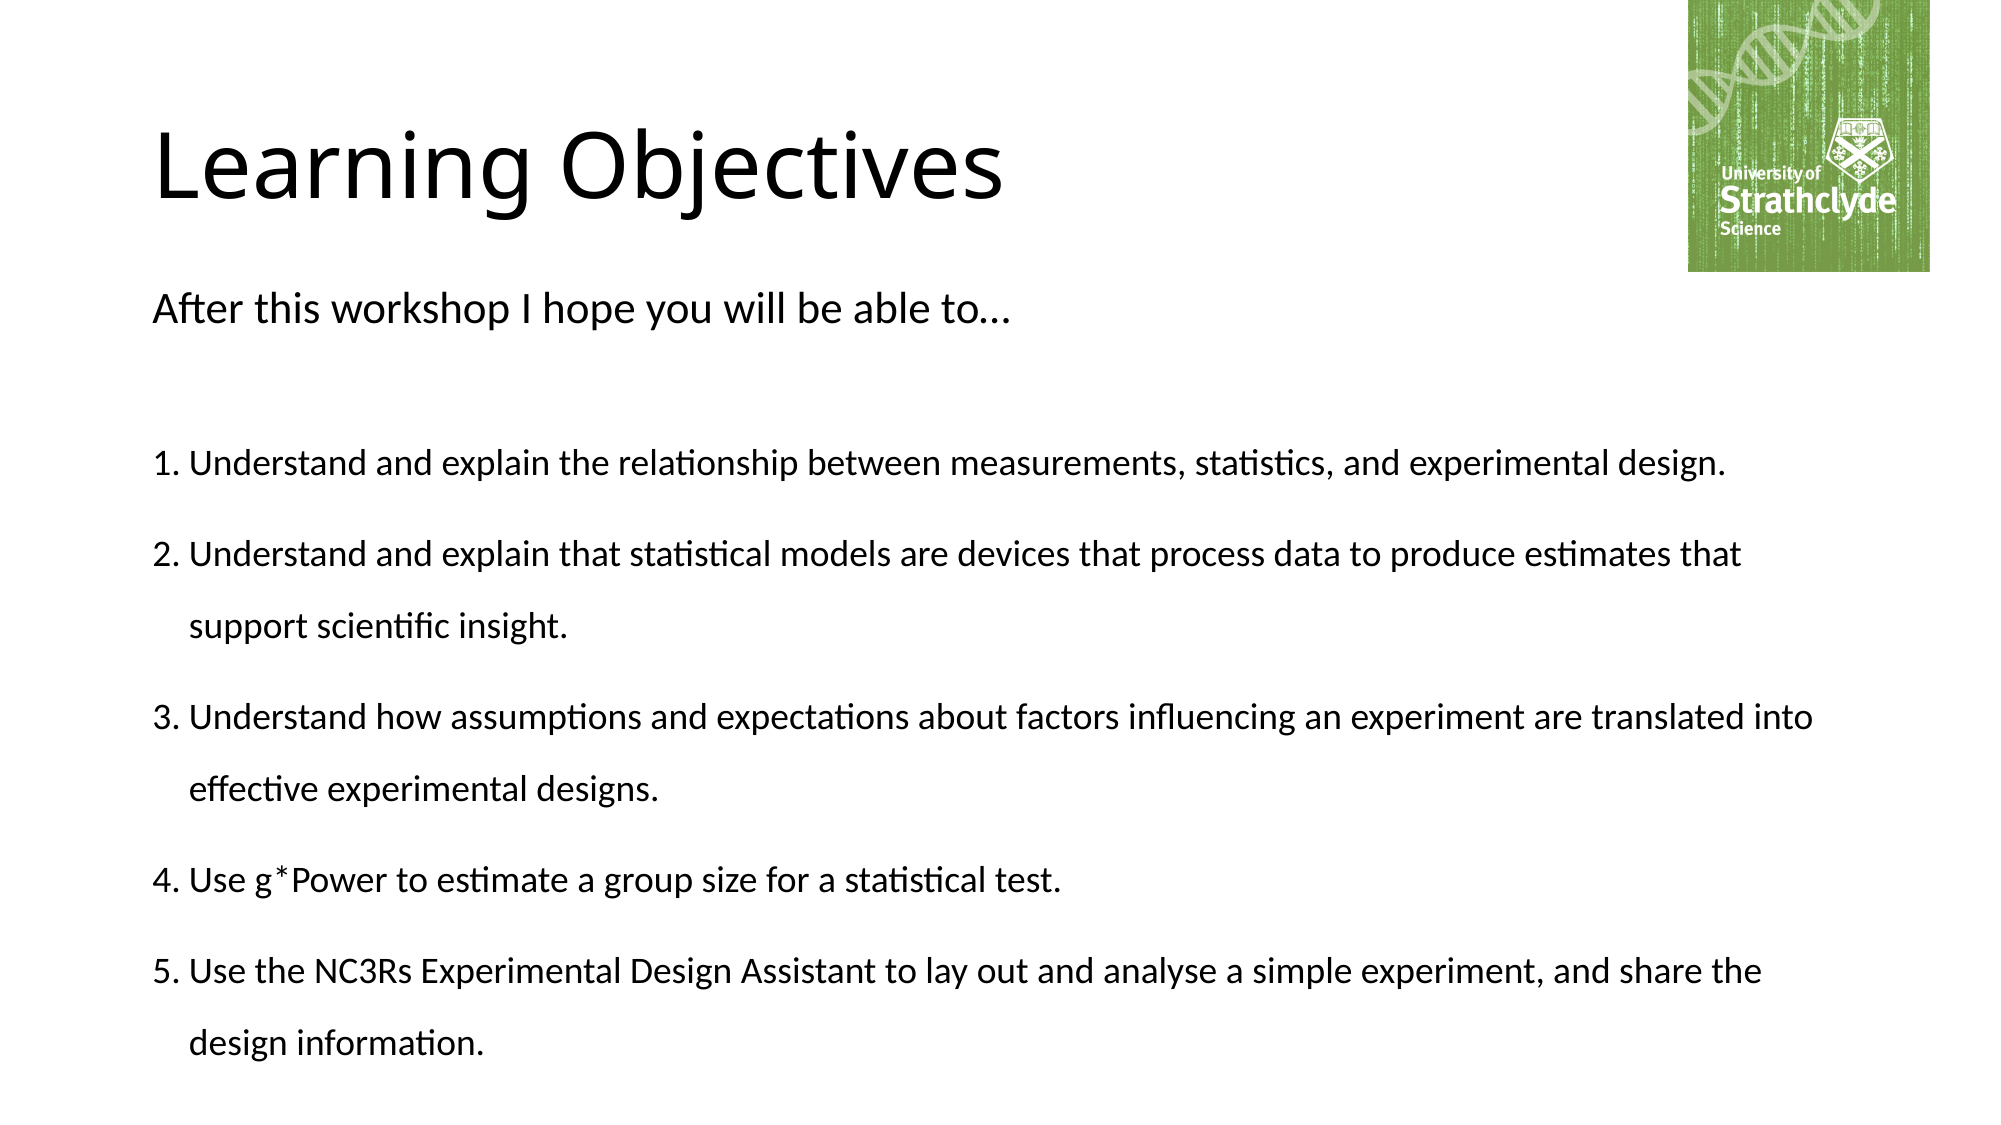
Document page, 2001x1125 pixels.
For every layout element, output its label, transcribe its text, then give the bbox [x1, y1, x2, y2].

list After this workshop I hope you will be able to… Understand and explain the relationship between measurements, statistics, and experimental design. Understand and explain that statistical models are devices that process data to produce estimates that support scientific insight. Understand how assumptions and expectations about factors influencing an experiment are translated into effective experimental designs. Use g*Power to estimate a group size for a statistical test. Use the NC3Rs Experimental Design Assistant to lay out and analyse a simple experiment, and share the design information. [137, 277, 1863, 1075]
picture [1688, 0, 1930, 272]
title Learning Objectives [137, 59, 1863, 277]
